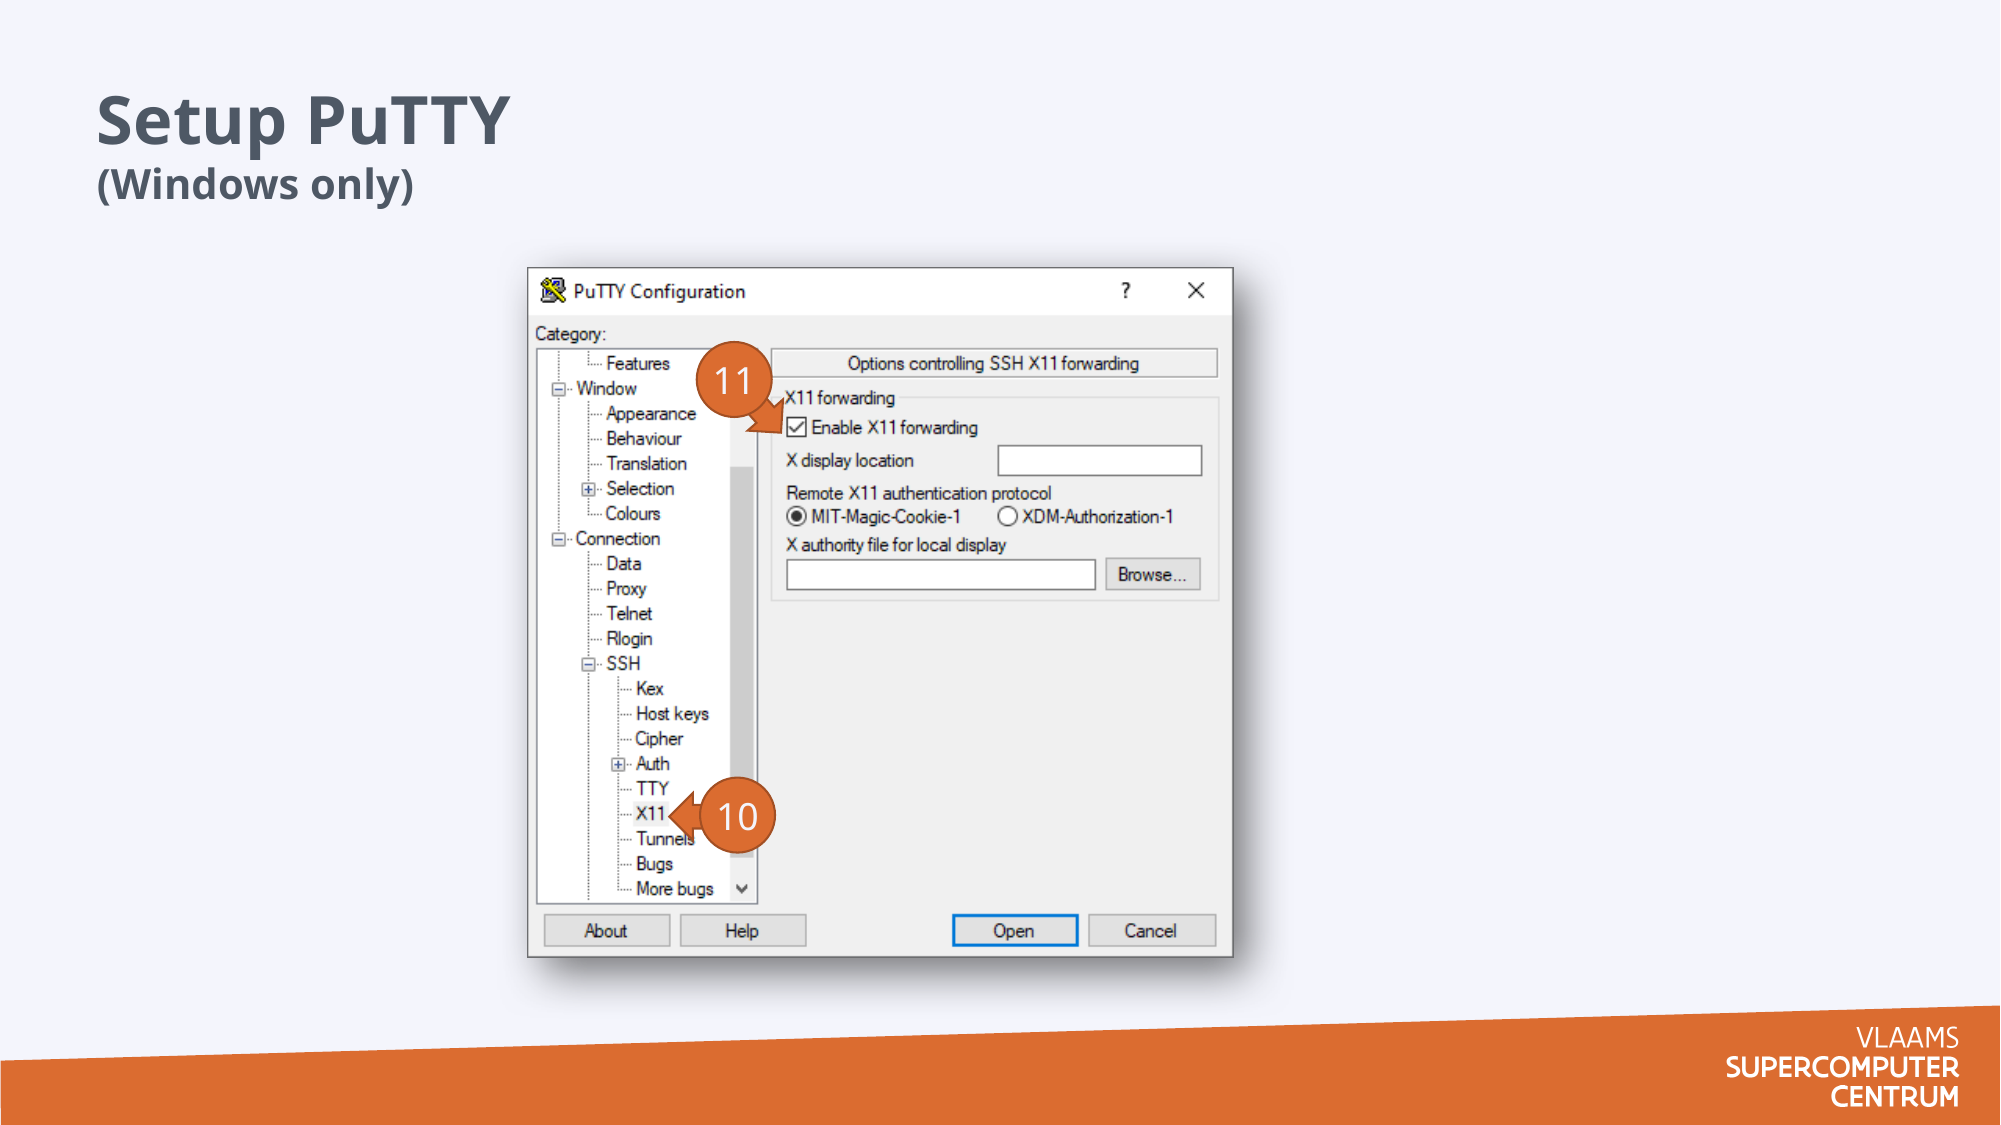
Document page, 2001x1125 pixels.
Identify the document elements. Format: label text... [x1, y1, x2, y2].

picture [1725, 1021, 1960, 1117]
picture [527, 267, 1234, 958]
text_box Setup PuTTY (Windows only) [82, 70, 1248, 215]
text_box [696, 341, 787, 440]
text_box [669, 777, 776, 853]
